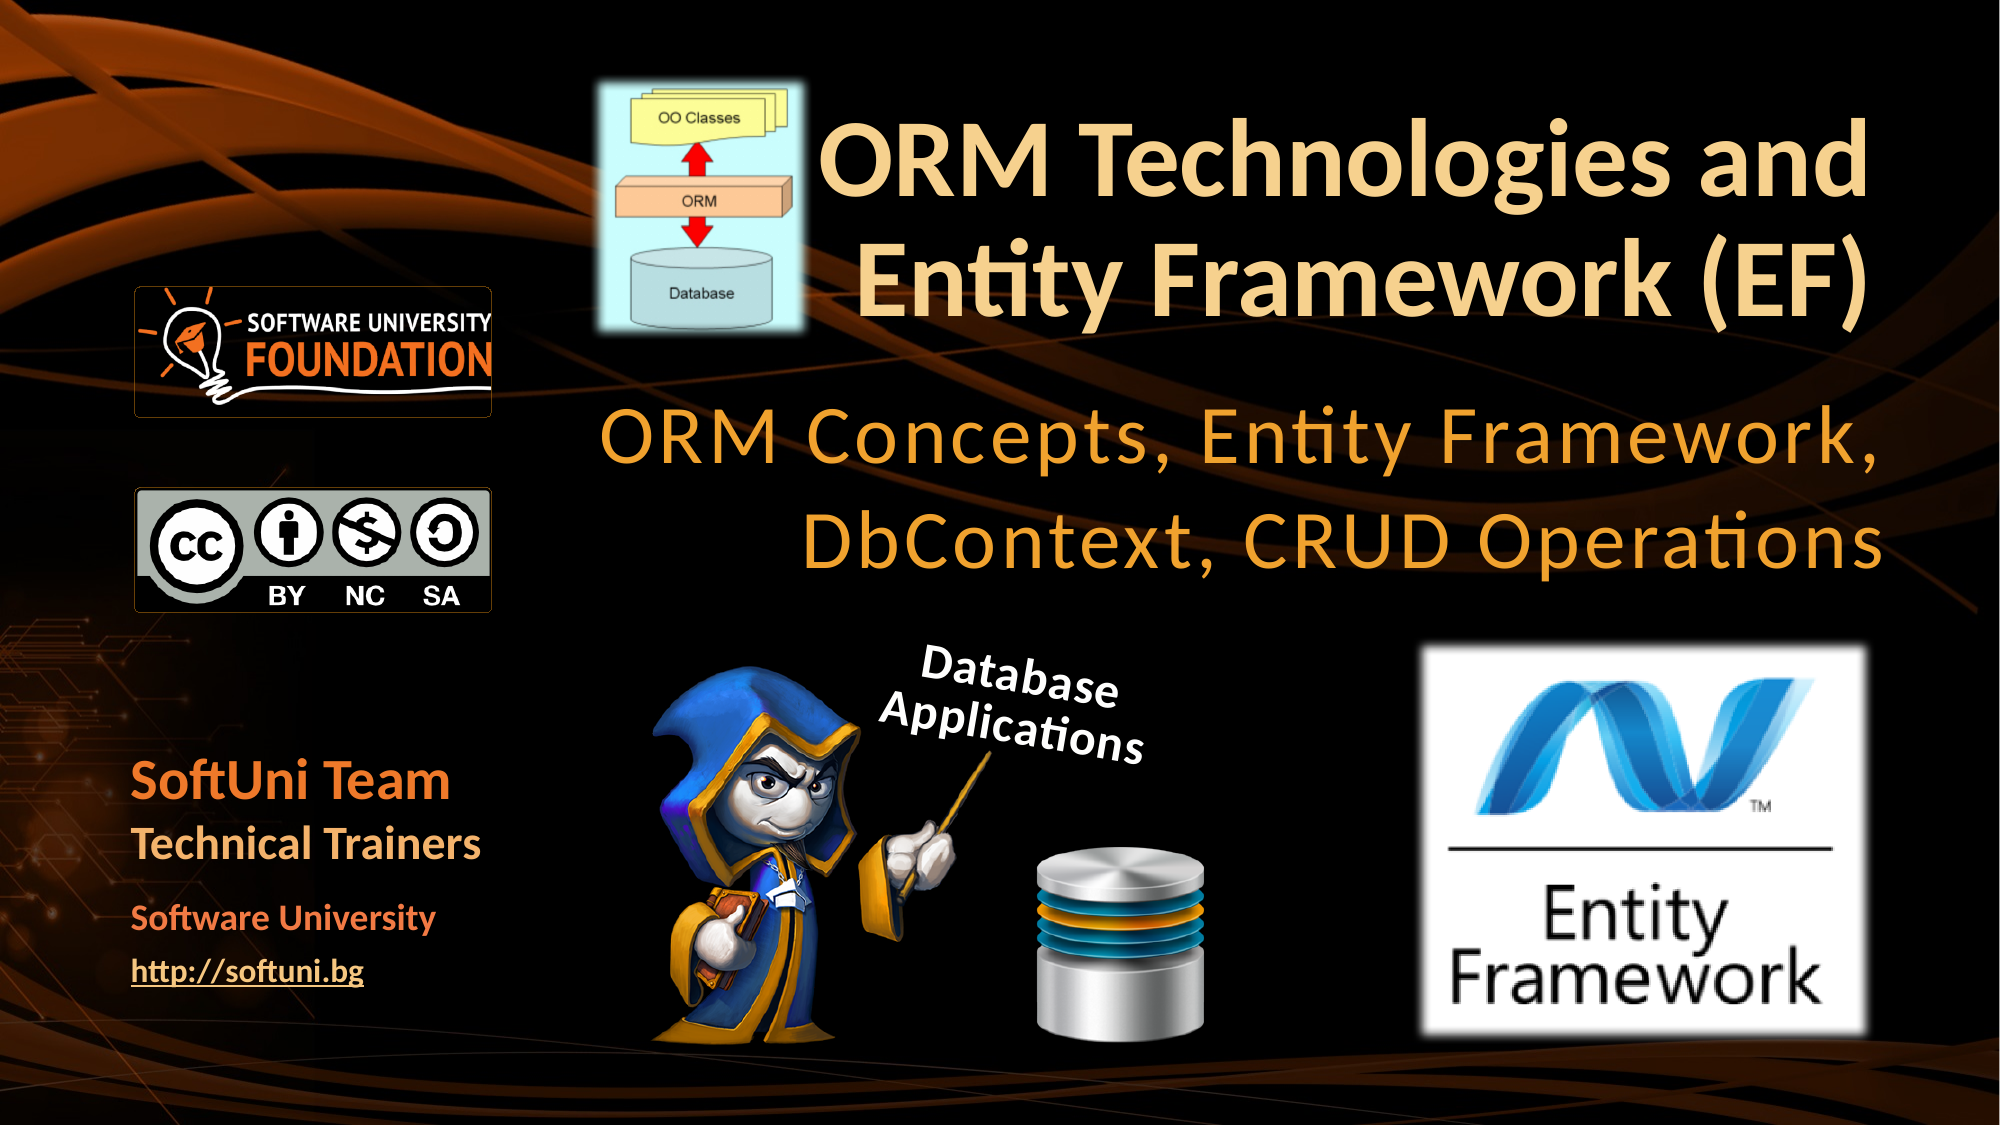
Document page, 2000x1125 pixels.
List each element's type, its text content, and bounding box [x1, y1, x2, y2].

picture [0, 0, 2000, 1125]
list http://softuni.bg [124, 940, 644, 996]
subtitle ORM Concepts, Entity Framework, DbContext, CRUD Operations [562, 375, 1886, 586]
list SoftUni Team [124, 731, 644, 802]
list Technical Trainers [124, 802, 644, 875]
list Software University [124, 884, 644, 940]
text_box Database Applications [873, 620, 1173, 786]
title ORM Technologies and Entity Framework (EF) [814, 99, 1874, 341]
